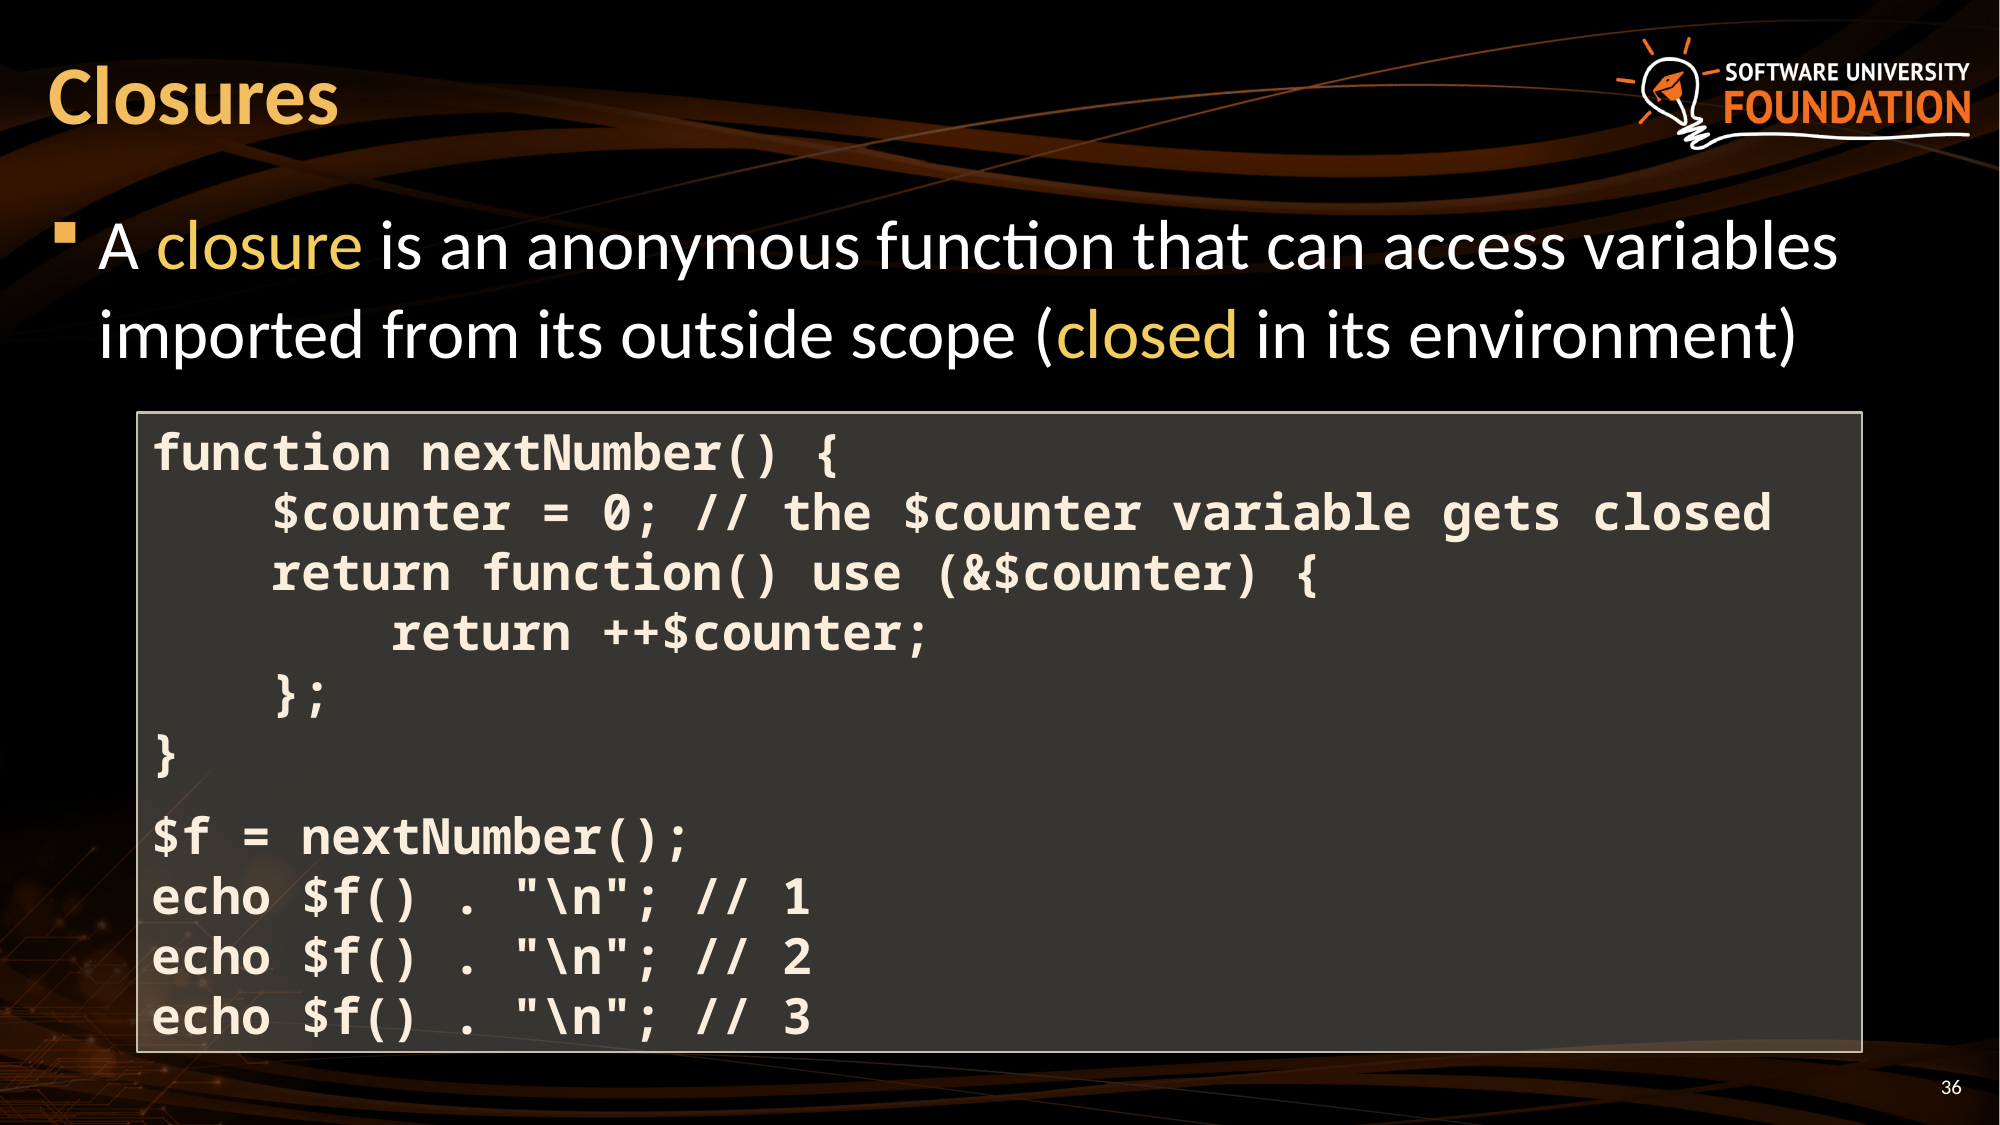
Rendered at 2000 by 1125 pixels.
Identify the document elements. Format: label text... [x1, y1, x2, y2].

list A closure is an anonymous function that can access variables imported from its outside scope (closed in its environment) [31, 188, 1968, 1103]
picture [0, 0, 2000, 1125]
title Closures [30, 6, 1602, 189]
text_box function nextNumber() { $counter = 0; // the $counter variable gets closed return function() use (&$counter) { return ++$counter; }; } $f = nextNumber(); echo $f() . "\n"; // 1 echo $f() . "\n"; // 2 echo $f() . "\n"; // 3 [137, 412, 1863, 1053]
